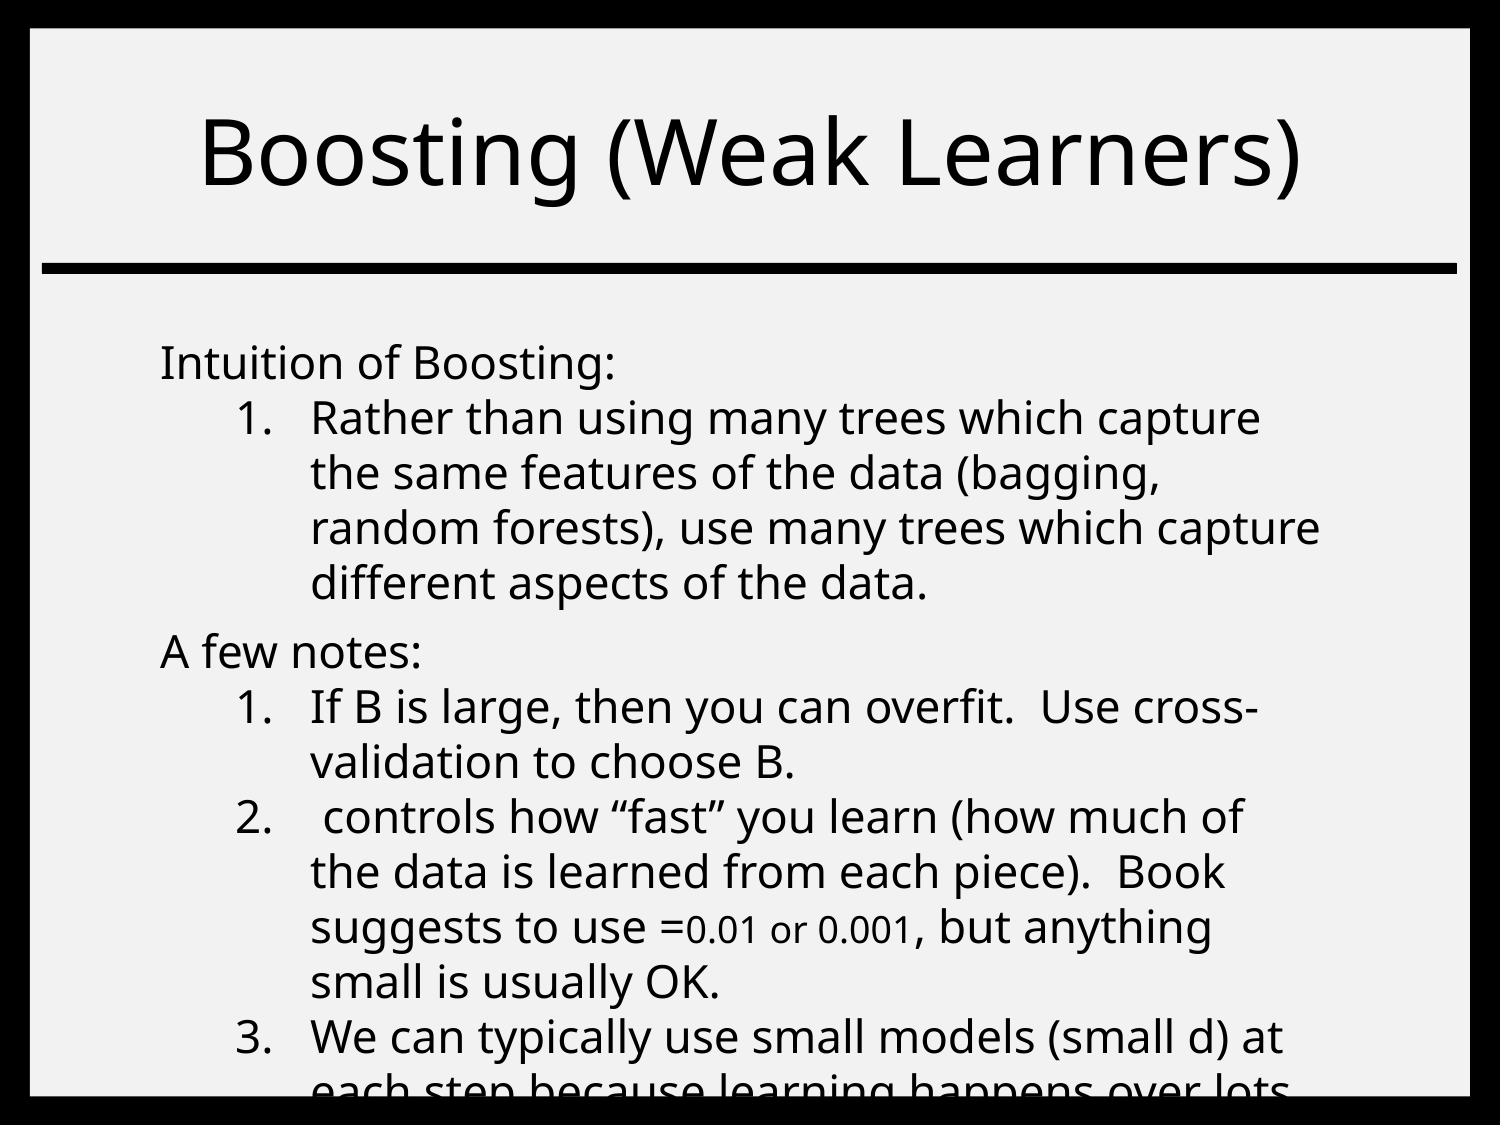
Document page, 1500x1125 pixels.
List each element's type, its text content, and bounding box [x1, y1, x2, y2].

title Boosting (Weak Learners) [147, 38, 1353, 259]
text_box Intuition of Boosting: Rather than using many trees which capture the same features of the data (bagging, random forests), use many trees which capture different aspects of the data. [145, 326, 1340, 616]
